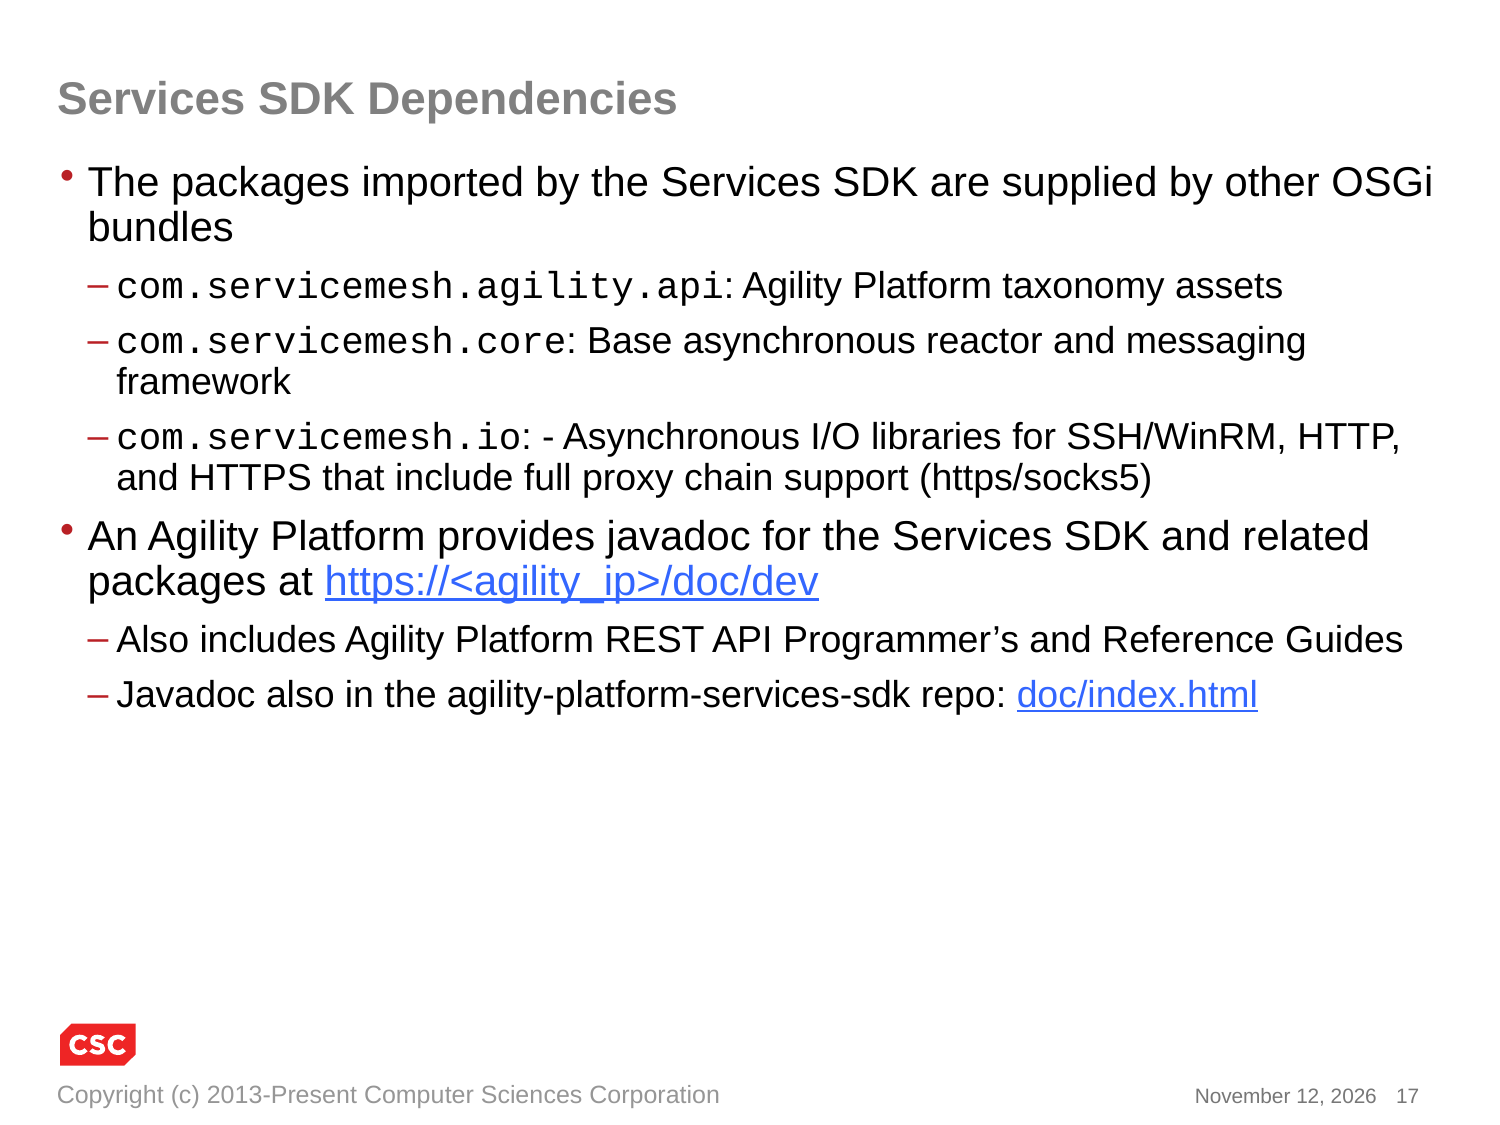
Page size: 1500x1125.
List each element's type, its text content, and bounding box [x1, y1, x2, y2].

list The packages imported by the Services SDK are supplied by other OSGi bundles com.servicemesh.agility.api: Agility Platform taxonomy assets com.servicemesh.core: Base asynchronous reactor and messaging framework com.servicemesh.io: - Asynchronous I/O libraries for SSH/WinRM, HTTP, and HTTPS that include full proxy chain support (https/socks5) An Agility Platform provides javadoc for the Services SDK and related packages at https://<agility_ip>/doc/dev Also includes Agility Platform REST API Programmer’s and Reference Guides Javadoc also in the agility-platform-services-sdk repo: doc/index.html [59, 160, 1441, 742]
title Services SDK Dependencies [56, 74, 1437, 151]
